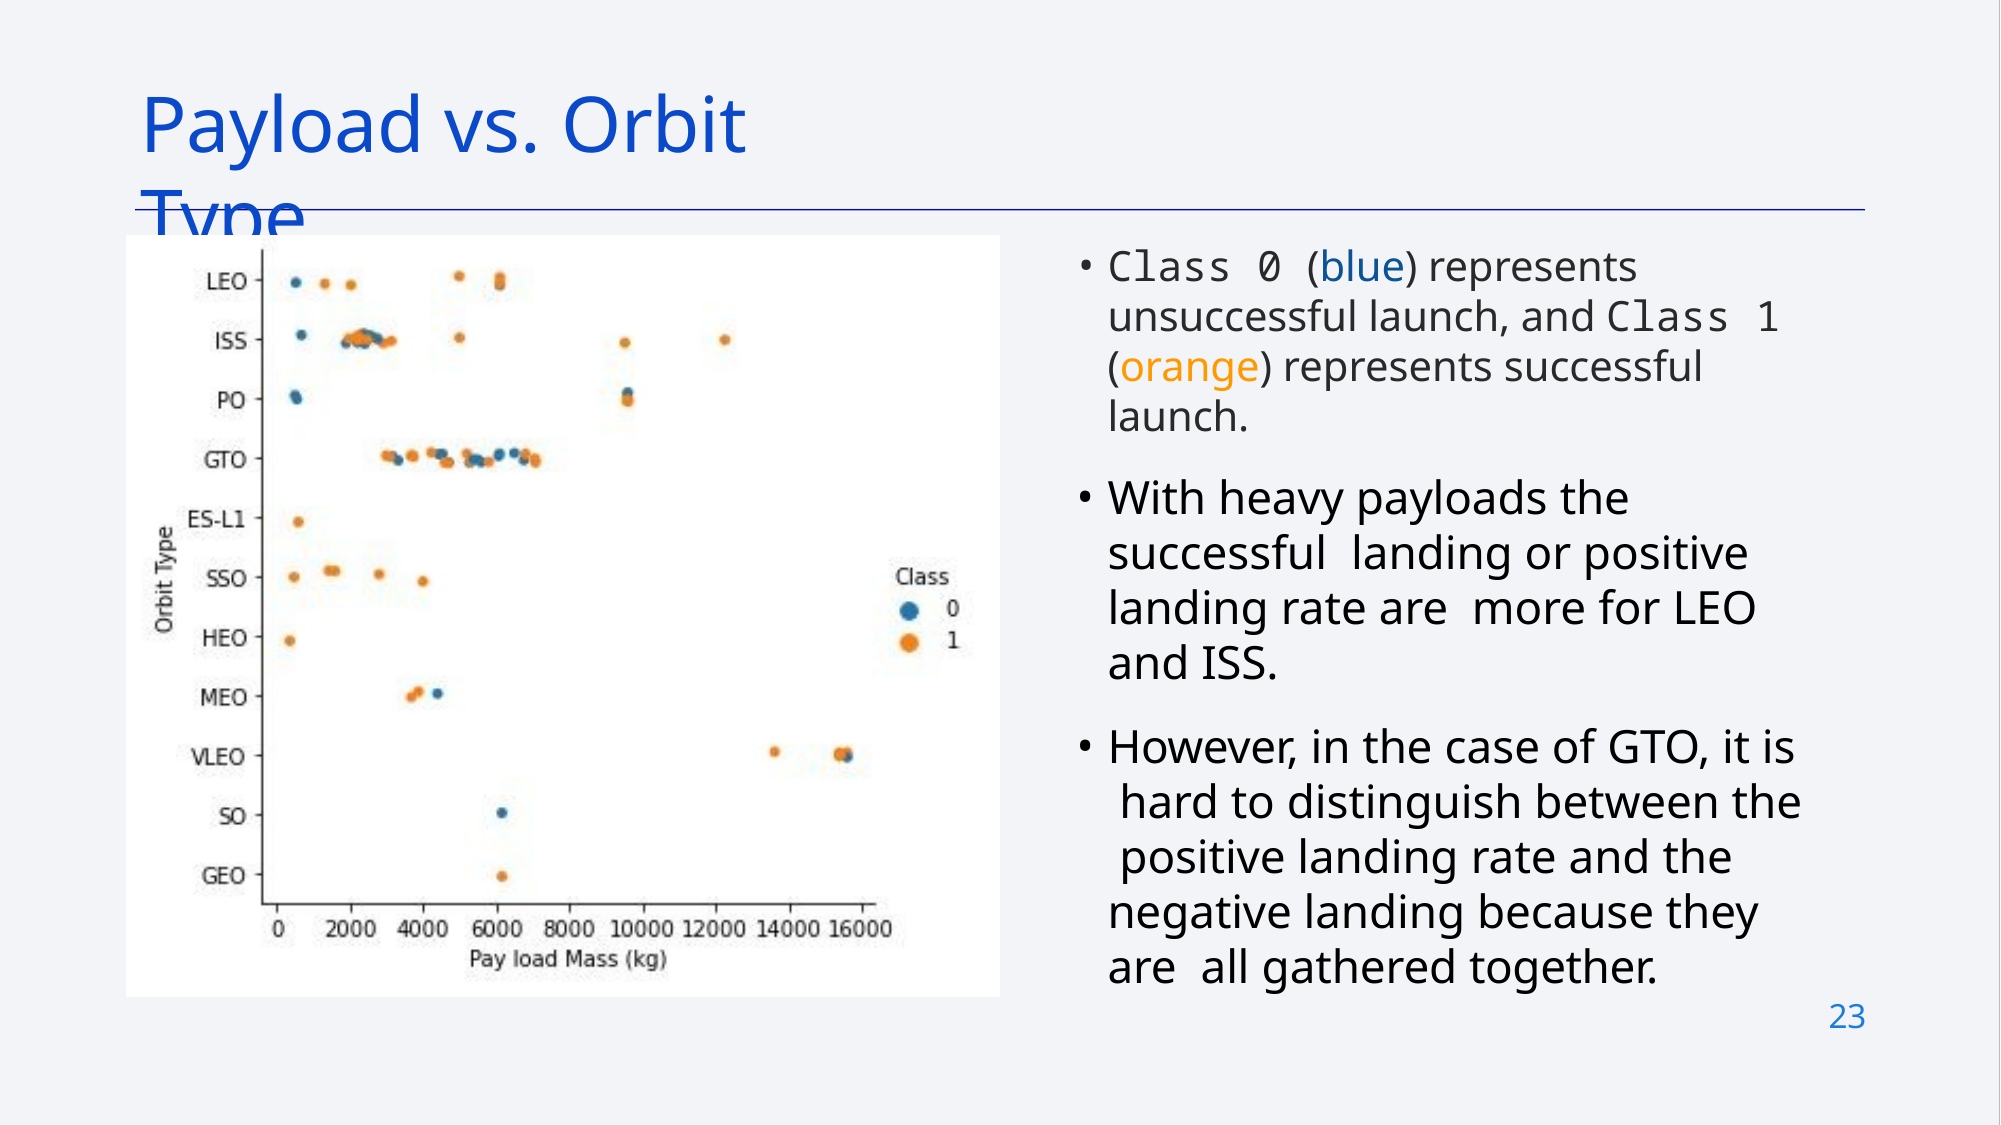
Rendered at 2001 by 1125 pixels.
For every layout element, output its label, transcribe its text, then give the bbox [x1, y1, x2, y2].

picture [0, 0, 2000, 1125]
title Payload vs. Orbit Type [138, 73, 915, 233]
text_box Class 0 (blue) represents unsuccessful launch, and Class 1 (orange) represents successful launch. With heavy payloads the successful landing or positive landing rate are more for LEO and ISS. However, in the case of GTO, it is hard to distinguish between the positive landing rate and the negative landing because they are all gathered together. [1074, 237, 1835, 993]
slide_number 19 [1822, 1001, 1872, 1125]
